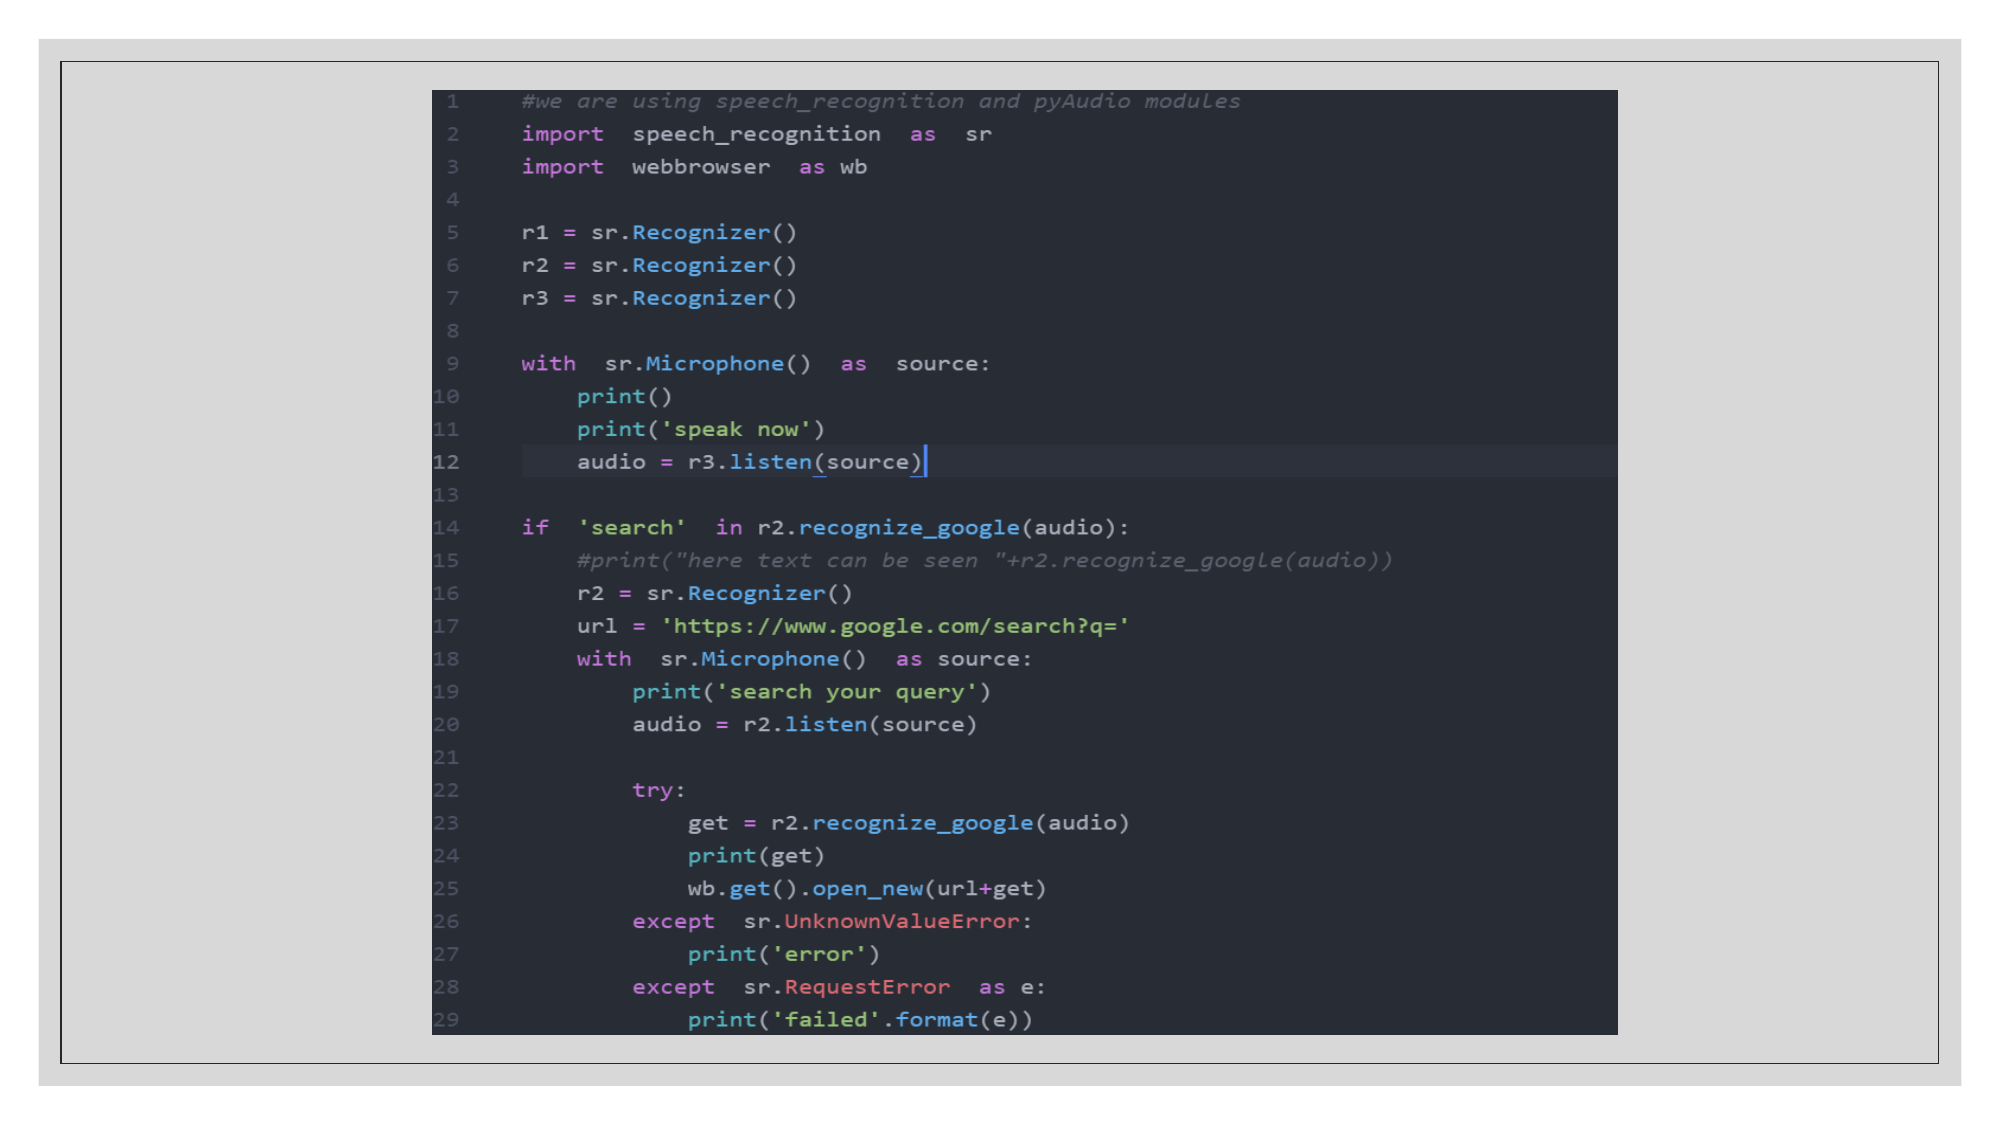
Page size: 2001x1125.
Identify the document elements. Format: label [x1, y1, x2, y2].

picture [432, 90, 1618, 1035]
